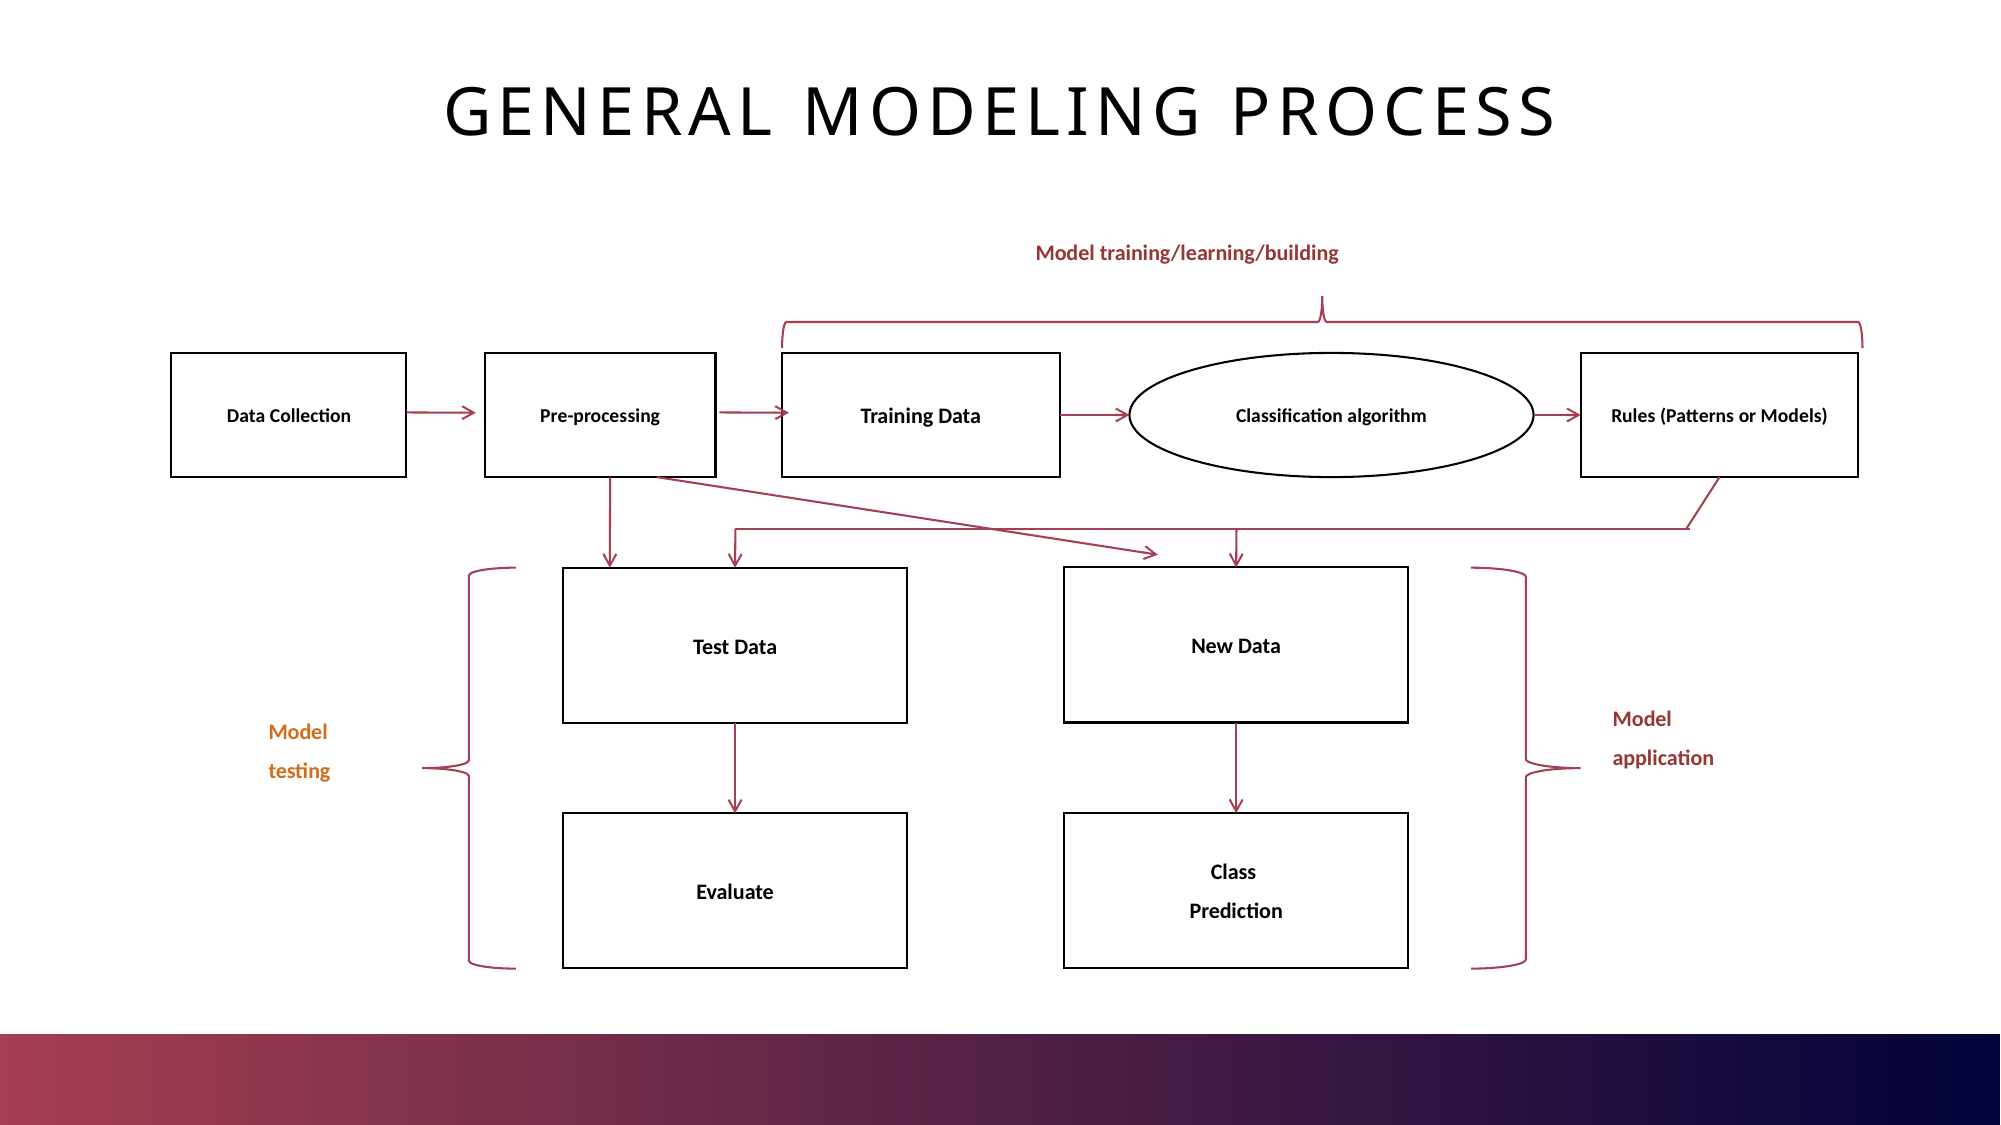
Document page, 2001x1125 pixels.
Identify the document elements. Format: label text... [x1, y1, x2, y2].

title General Modeling Process [137, 60, 1863, 167]
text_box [170, 230, 1863, 969]
